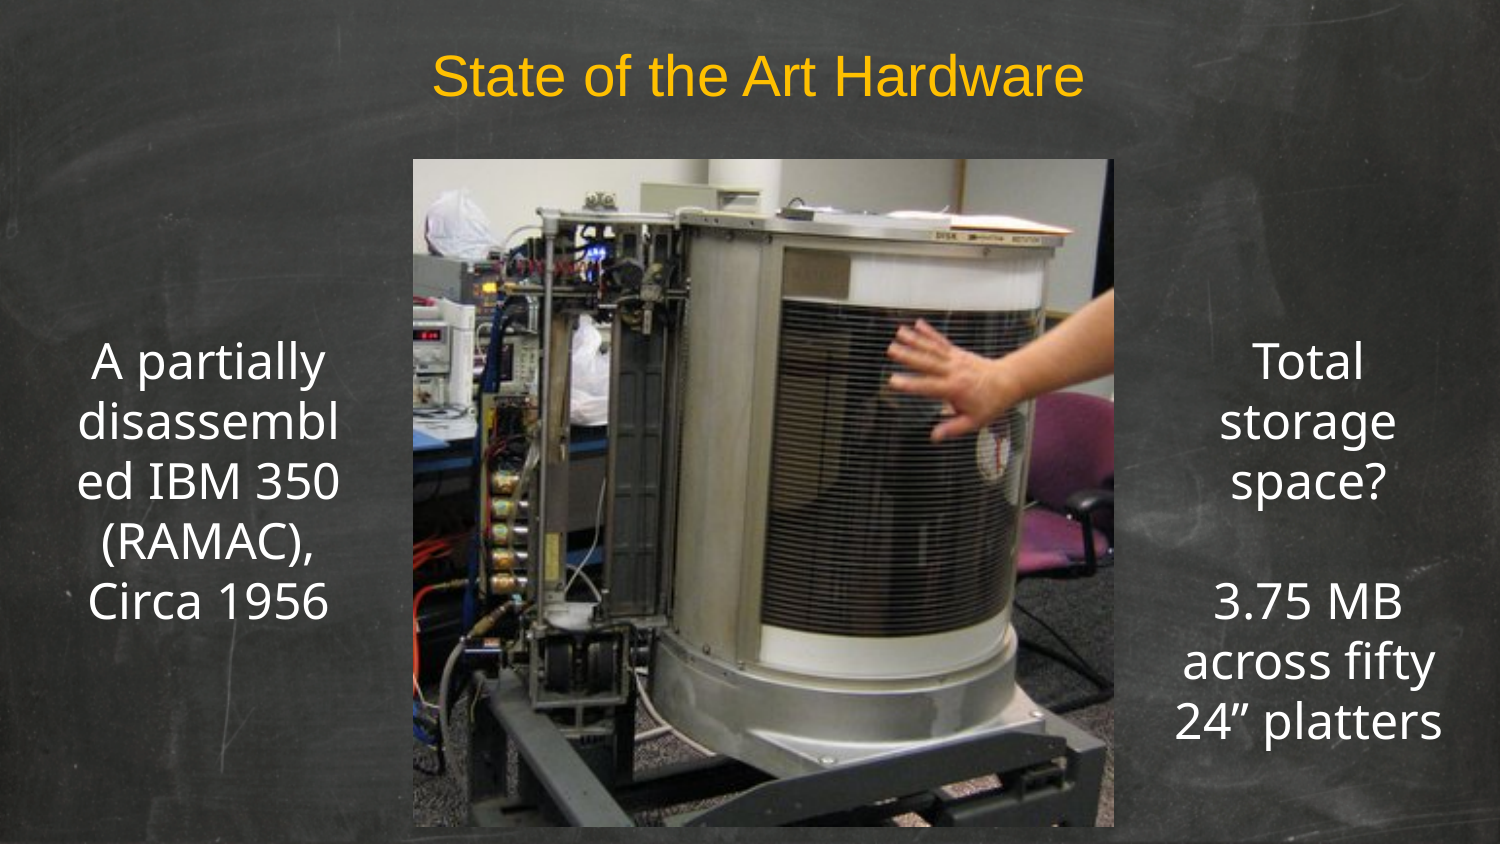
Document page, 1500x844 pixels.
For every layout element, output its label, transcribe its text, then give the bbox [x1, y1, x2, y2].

list State of the Art Hardware [55, 21, 1463, 135]
text_box Total storage space? 3.75 MB across fifty 24” platters [1155, 321, 1463, 757]
text_box A partially disassembled IBM 350 (RAMAC), Circa 1956 [55, 321, 363, 637]
picture [0, 0, 1500, 844]
